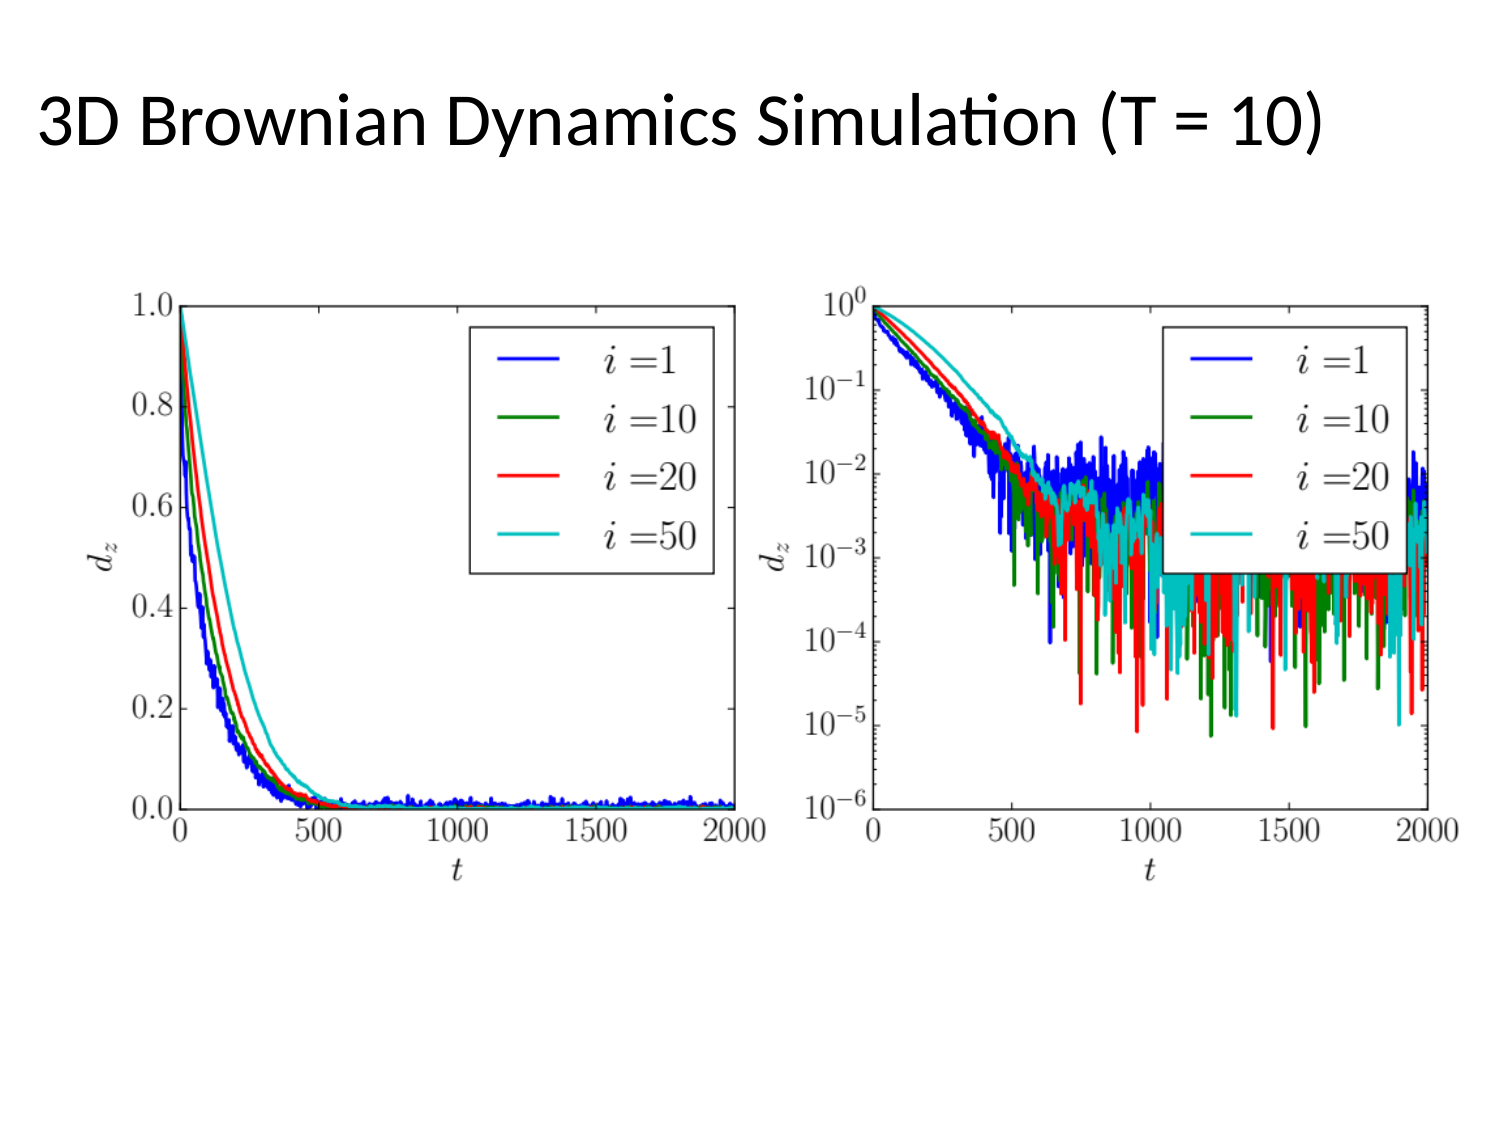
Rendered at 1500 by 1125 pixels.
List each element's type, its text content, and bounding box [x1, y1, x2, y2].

picture [0, 275, 1500, 902]
text_box 3D Brownian Dynamics Simulation (T = 10) [22, 62, 1343, 168]
